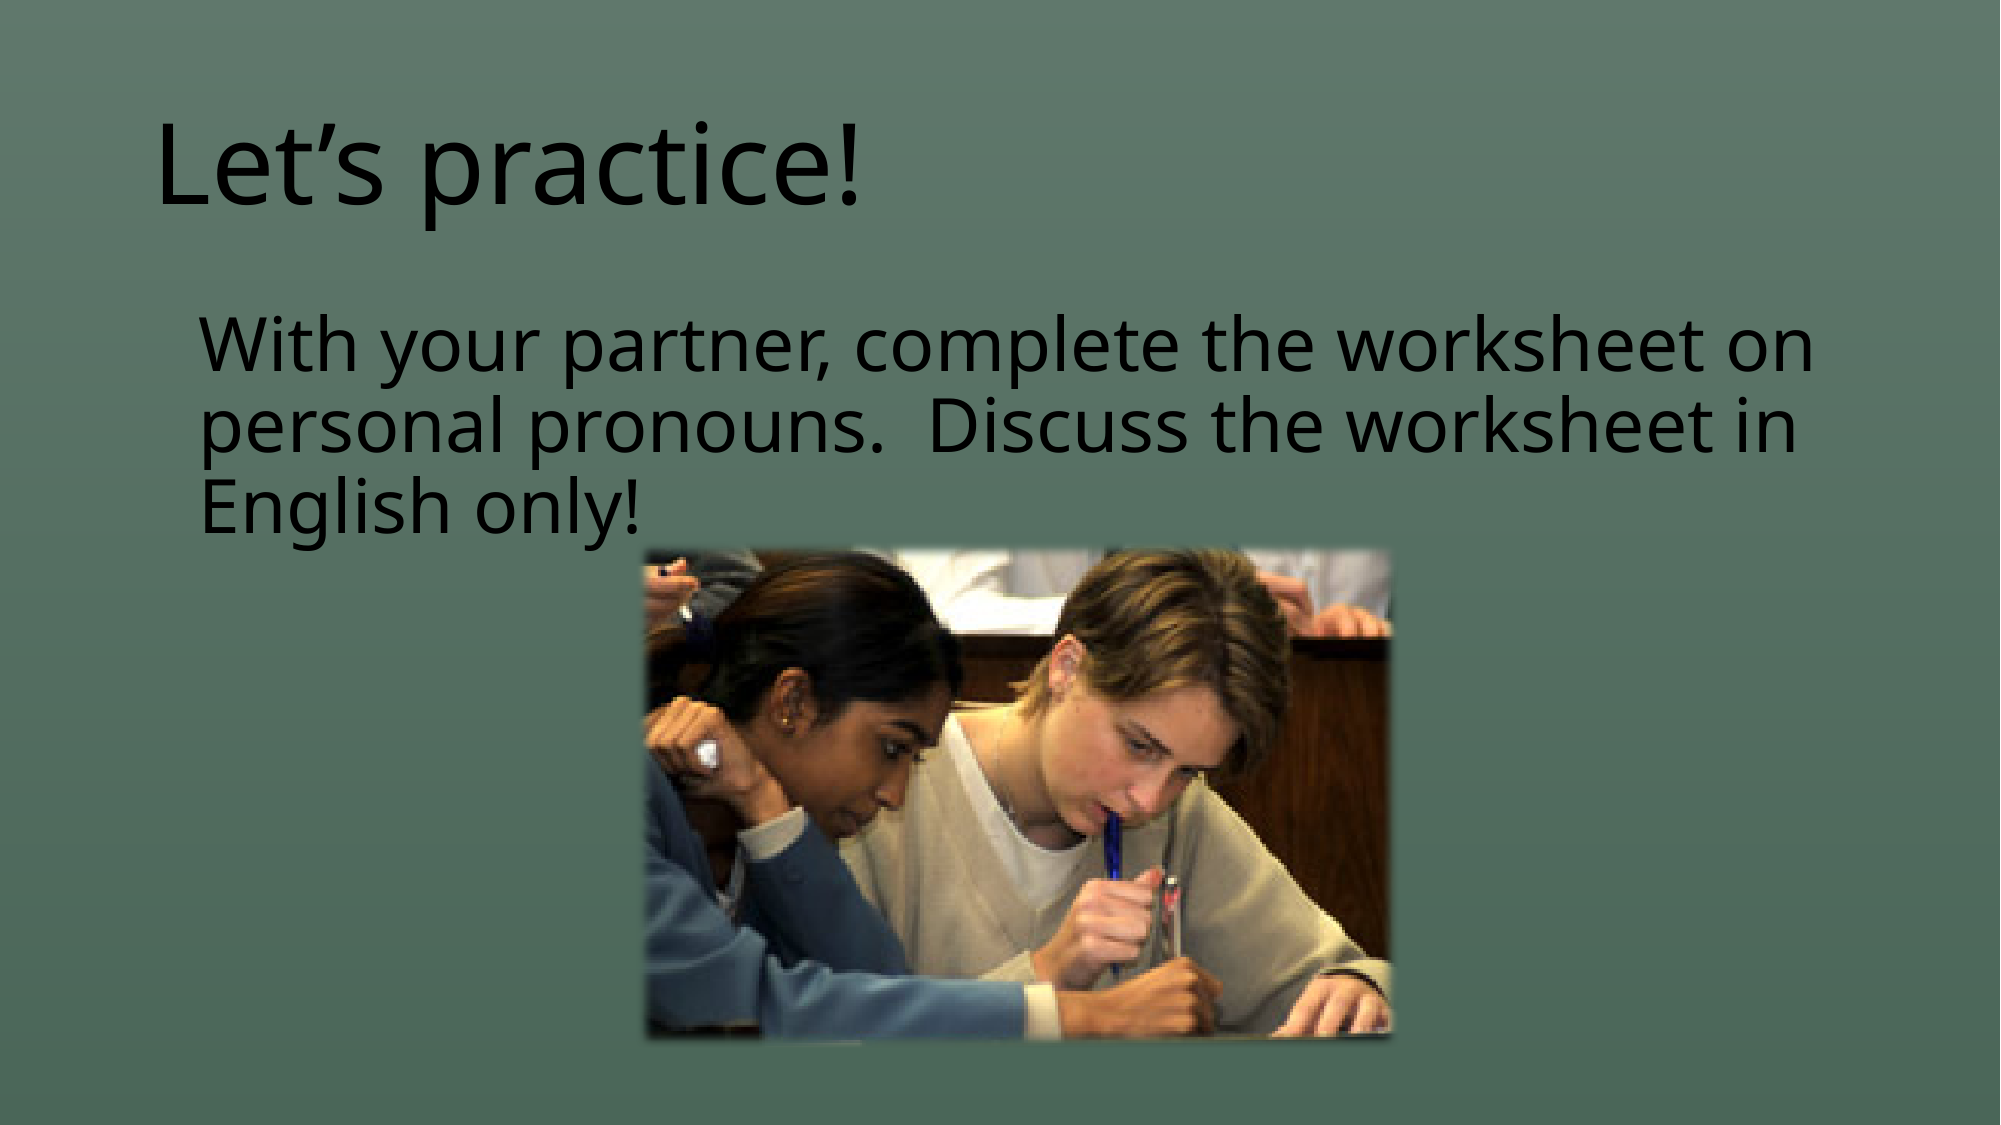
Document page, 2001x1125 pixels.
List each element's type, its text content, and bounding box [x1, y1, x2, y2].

title Let’s practice! [137, 59, 1863, 278]
picture [636, 541, 1399, 1048]
list With your partner, complete the worksheet on personal pronouns. Discuss the worksheet in English only! [183, 299, 1863, 1014]
